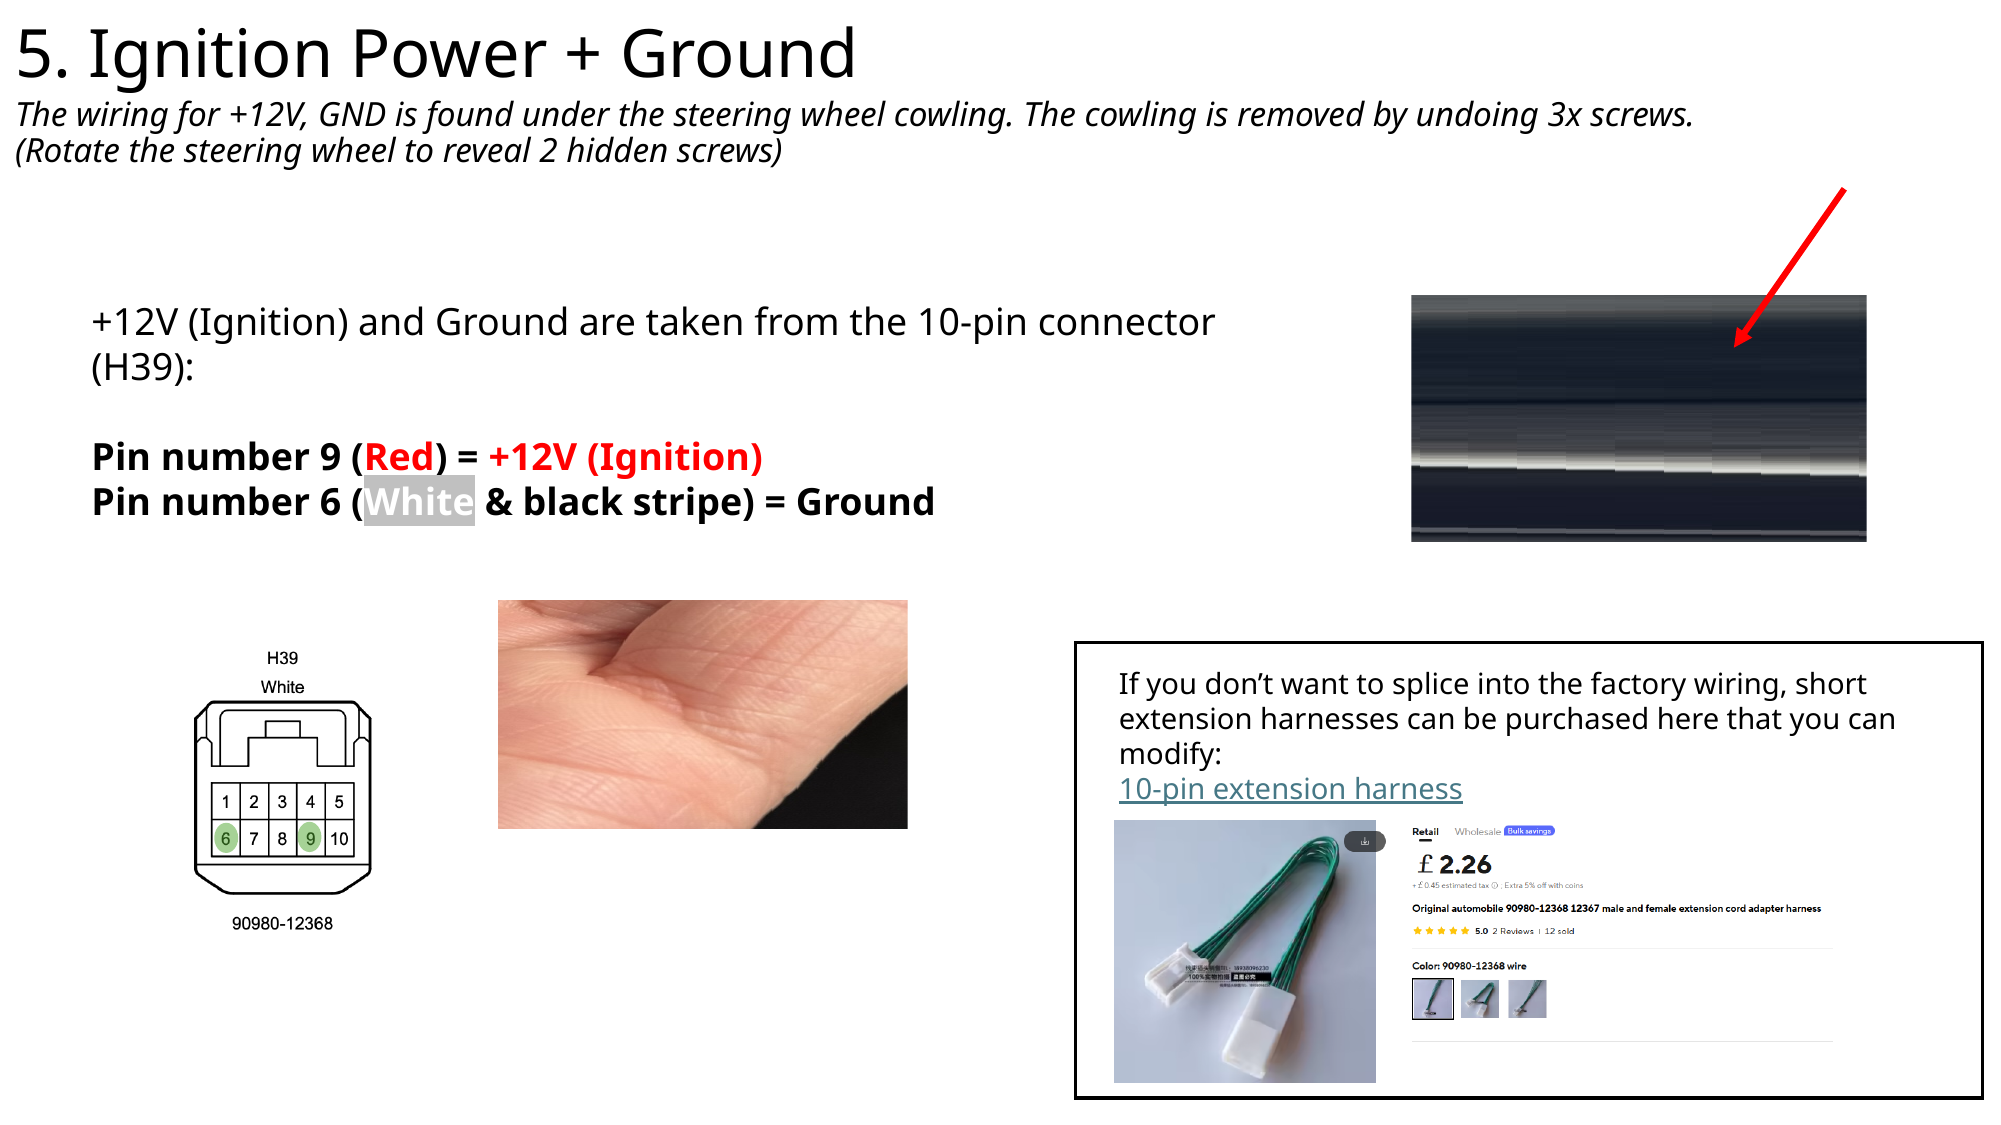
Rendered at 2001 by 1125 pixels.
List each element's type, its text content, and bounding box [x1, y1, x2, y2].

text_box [1733, 188, 1845, 349]
text_box The wiring for +12V, GND is found under the steering wheel cowling. The cowling is removed by undoing 3x screws. (Rotate the steering wheel to reveal 2 hidden screws) [0, 90, 1983, 189]
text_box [1074, 641, 1984, 1099]
picture [497, 600, 909, 983]
title 5. Ignition Power + Ground [0, 0, 1725, 90]
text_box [164, 634, 418, 965]
picture [1410, 251, 1868, 543]
text_box +12V (Ignition) and Ground are taken from the 10-pin connector (H39): Pin number 9 (Red) = +12V (Ignition) Pin number 6 (White & black stripe) = Ground [76, 290, 1244, 530]
